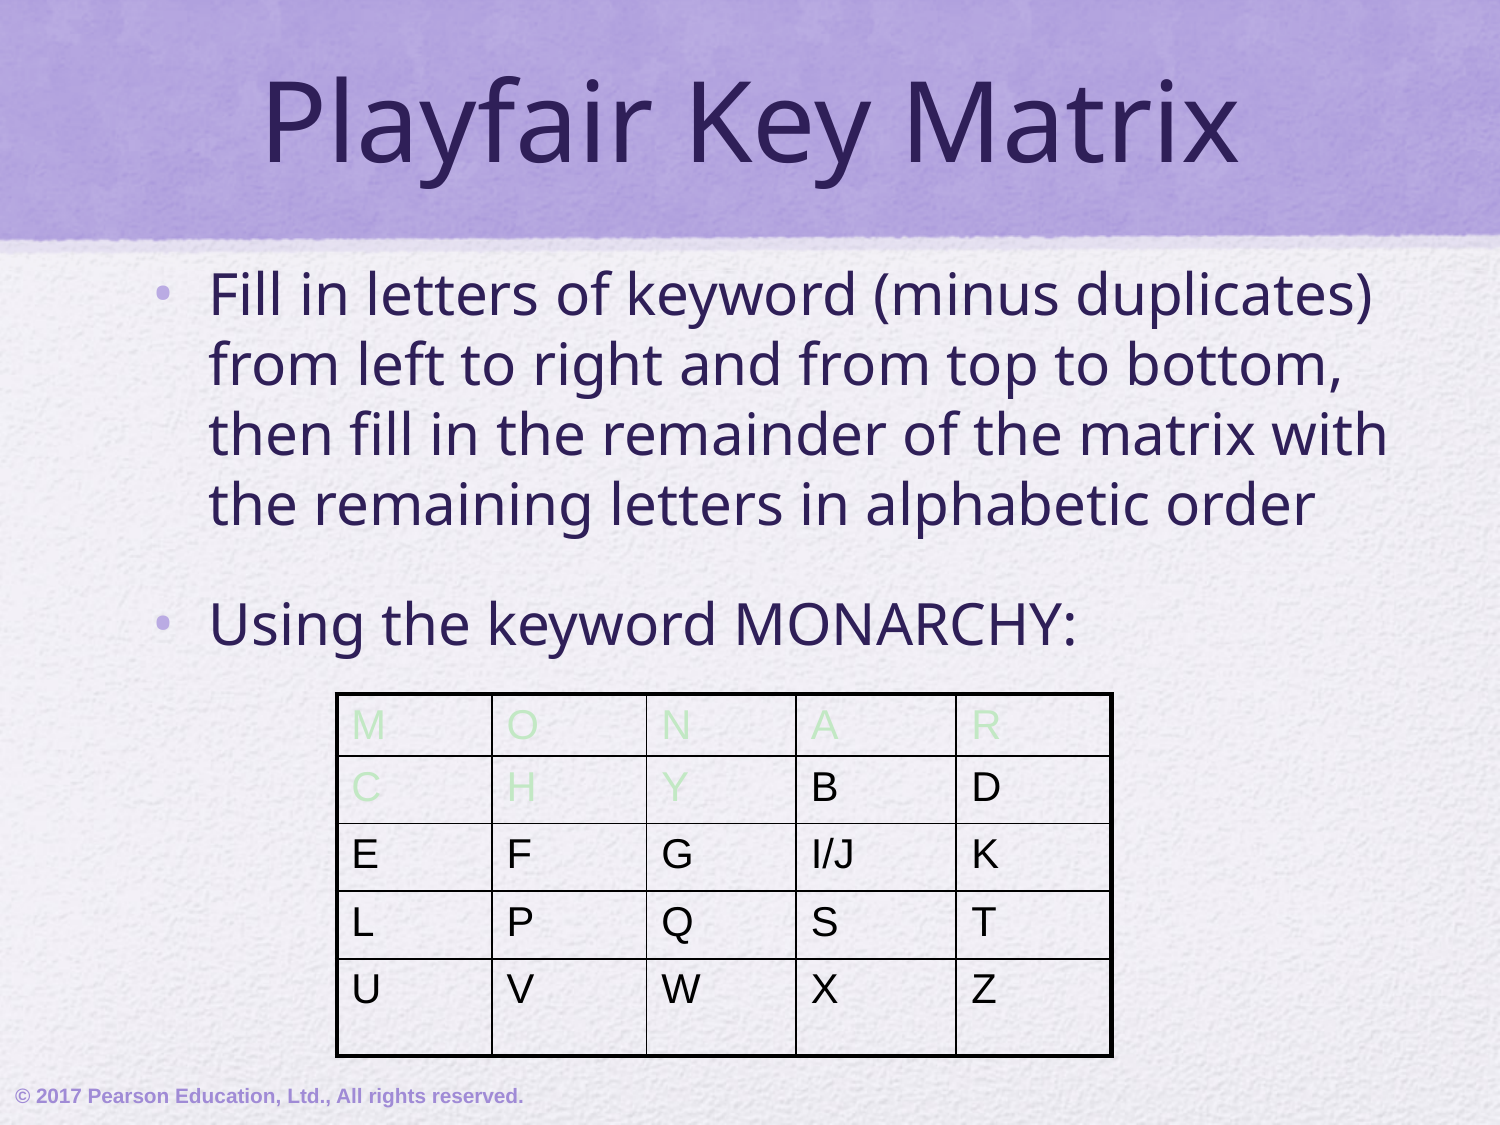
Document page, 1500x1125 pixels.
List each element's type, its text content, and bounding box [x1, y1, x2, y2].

table_cell P [493, 892, 646, 958]
list Fill in letters of keyword (minus duplicates) from left to right and from top to bottom, then fill in the remainder of the matrix with the remaining letters in alphabetic order Using the keyword MONARCHY: [137, 249, 1426, 968]
table_cell S [797, 892, 955, 958]
footer © 2017 Pearson Education, Ltd., All rights reserved. [0, 1065, 788, 1125]
table_cell V [493, 960, 646, 1054]
table_cell D [957, 757, 1109, 823]
table_cell B [797, 757, 955, 823]
table_cell Z [957, 960, 1109, 1054]
table_cell I/J [797, 824, 955, 890]
table_header A [797, 696, 955, 755]
table_cell X [797, 960, 955, 1054]
title Playfair Key Matrix [129, 6, 1373, 239]
table_cell U [339, 960, 491, 1054]
table_cell H [493, 757, 646, 823]
table_cell C [339, 757, 491, 823]
table_cell T [957, 892, 1109, 958]
table_cell W [647, 960, 795, 1054]
table_cell Q [647, 892, 795, 958]
table_cell Y [647, 757, 795, 823]
table_cell E [339, 824, 491, 890]
table_header O [493, 696, 646, 755]
table_header N [647, 696, 795, 755]
table_cell F [493, 824, 646, 890]
picture [0, 225, 1500, 1125]
table_header R [957, 696, 1109, 755]
table_cell G [647, 824, 795, 890]
table_cell K [957, 824, 1109, 890]
table_cell L [339, 892, 491, 958]
table_header M [339, 696, 491, 755]
